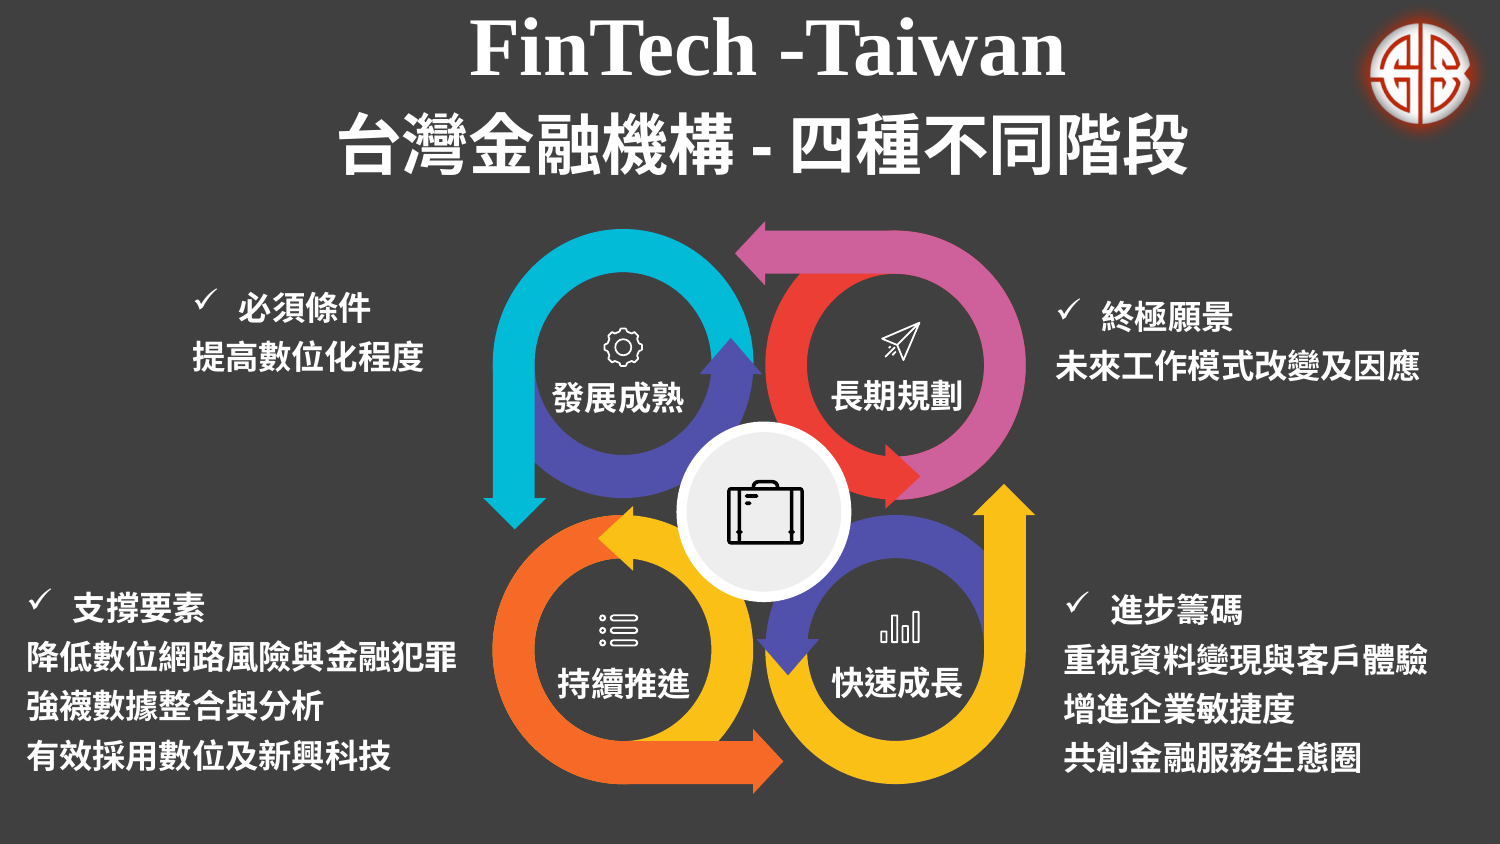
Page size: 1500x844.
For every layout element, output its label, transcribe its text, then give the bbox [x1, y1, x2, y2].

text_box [25, 221, 1471, 794]
picture [1343, 0, 1497, 151]
text_box FinTech -Taiwan [18, 0, 1343, 90]
text_box 台灣金融機構-四種不同階段 [12, 107, 1500, 178]
